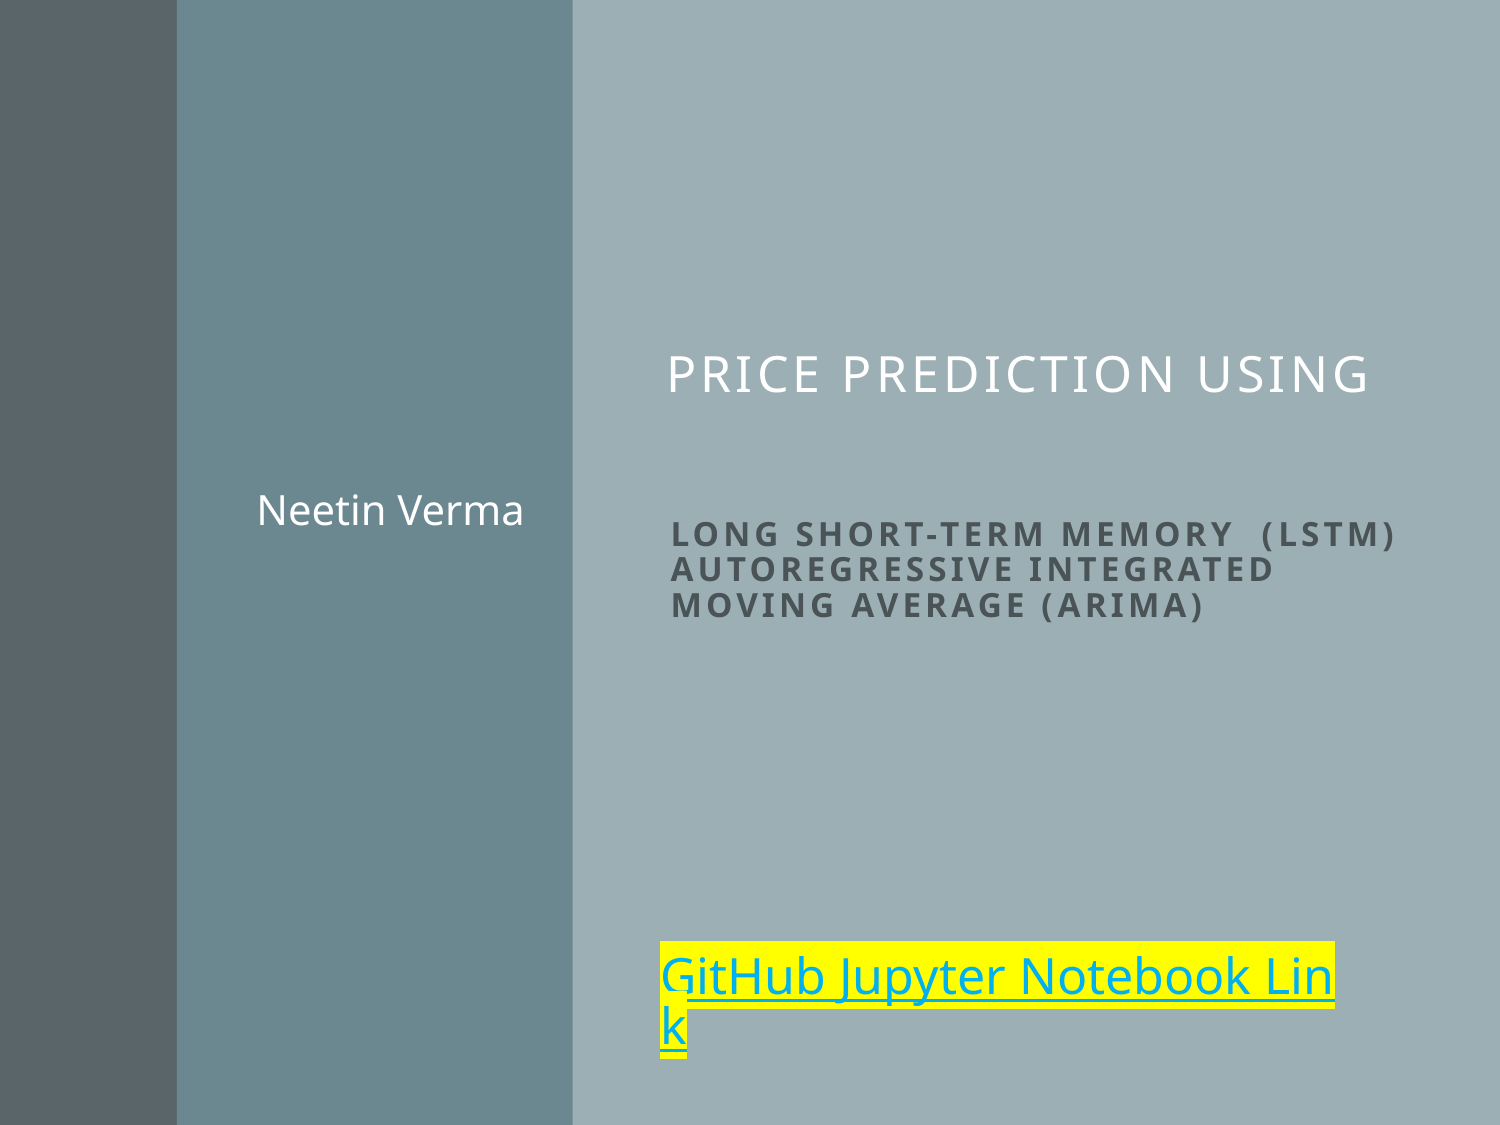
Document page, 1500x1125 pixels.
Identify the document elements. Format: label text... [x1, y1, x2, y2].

text_box Long short-term memory (lstm) Autoregressive Integrated Moving Average (arima) [609, 458, 1468, 684]
text_box GitHub Jupyter Notebook Link [645, 937, 1363, 1021]
title Price Prediction using [597, 310, 1460, 503]
text_box [0, 0, 176, 1125]
list Neetin Verma [229, 329, 563, 688]
text_box [176, 0, 574, 1125]
